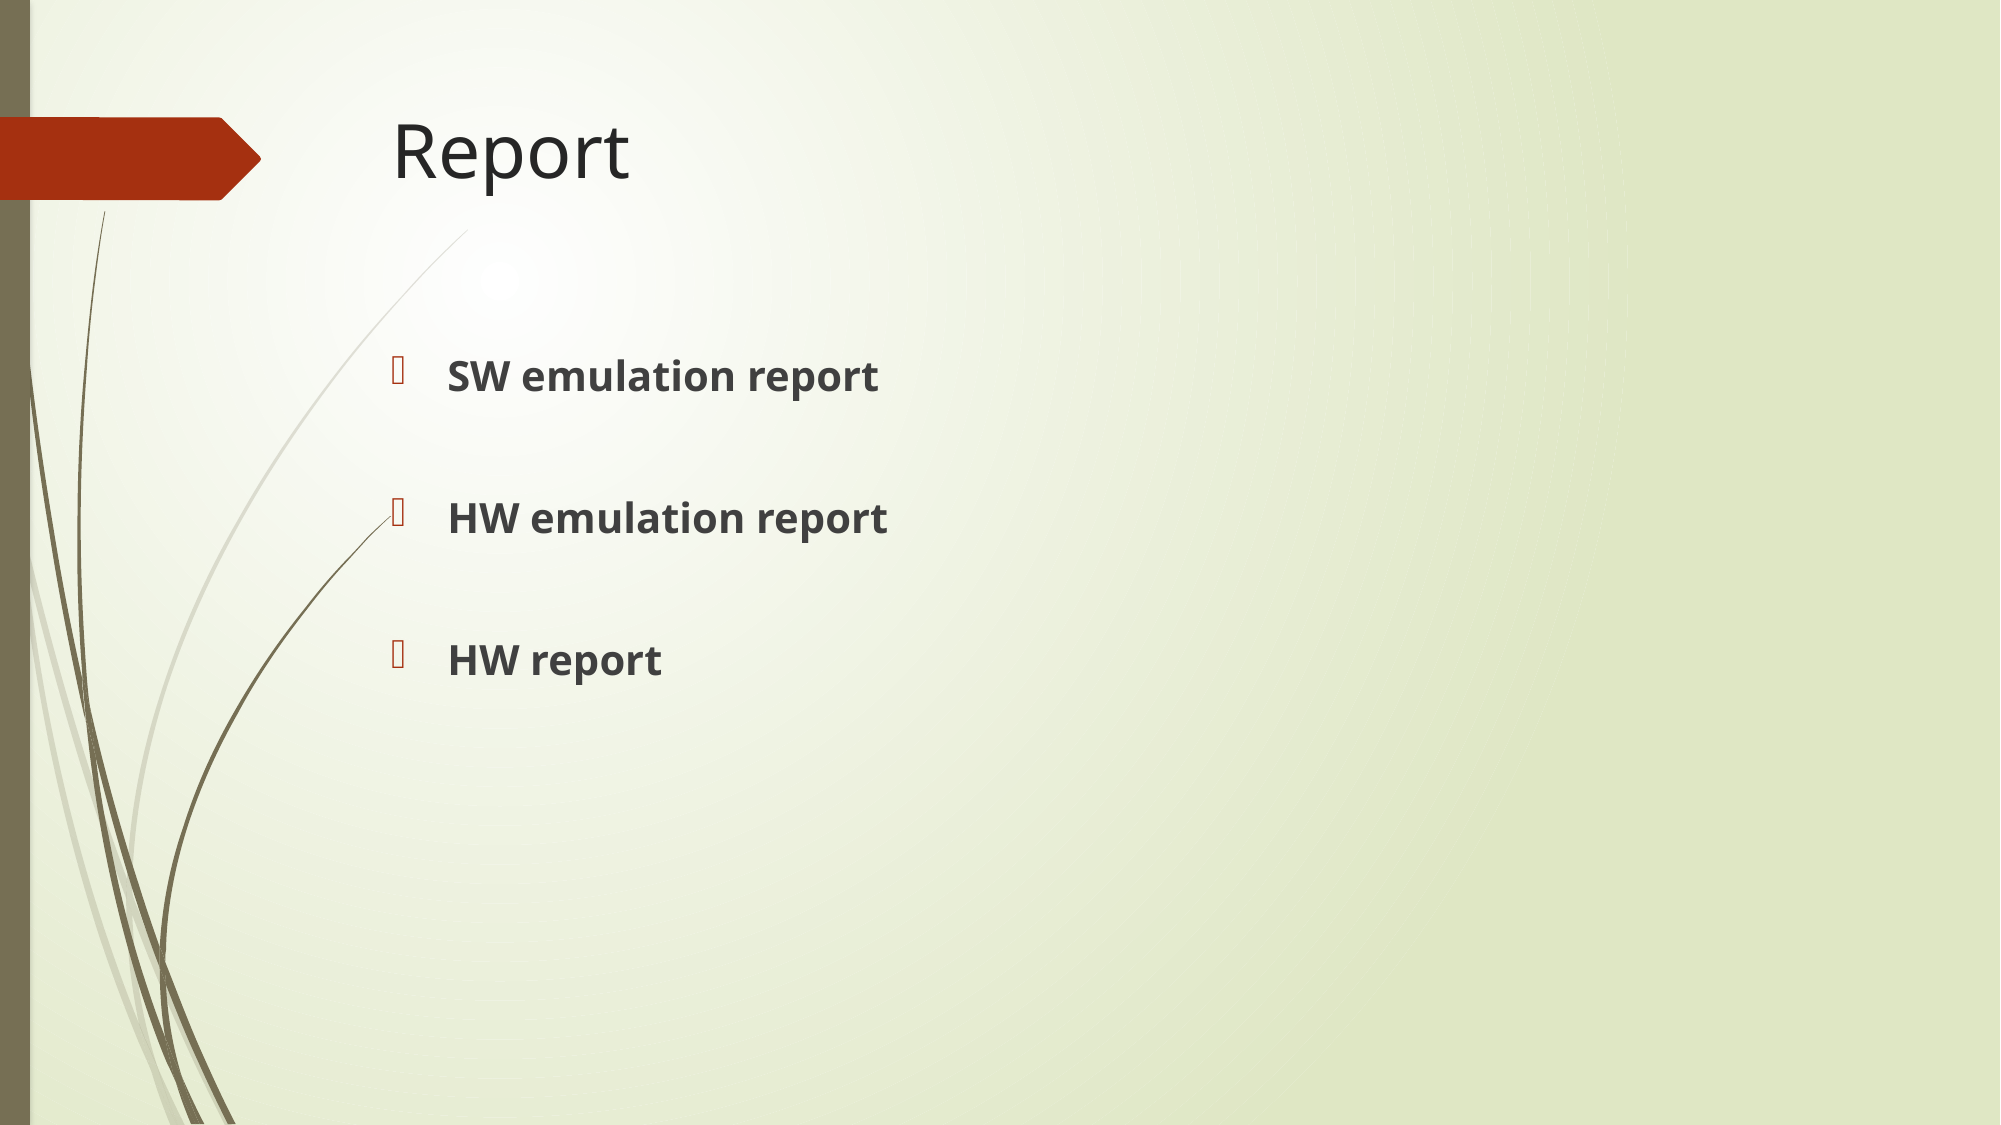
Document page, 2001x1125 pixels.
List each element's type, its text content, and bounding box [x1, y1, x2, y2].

list SW emulation report HW emulation report HW report [375, 342, 1839, 963]
title Report [376, 96, 1741, 238]
